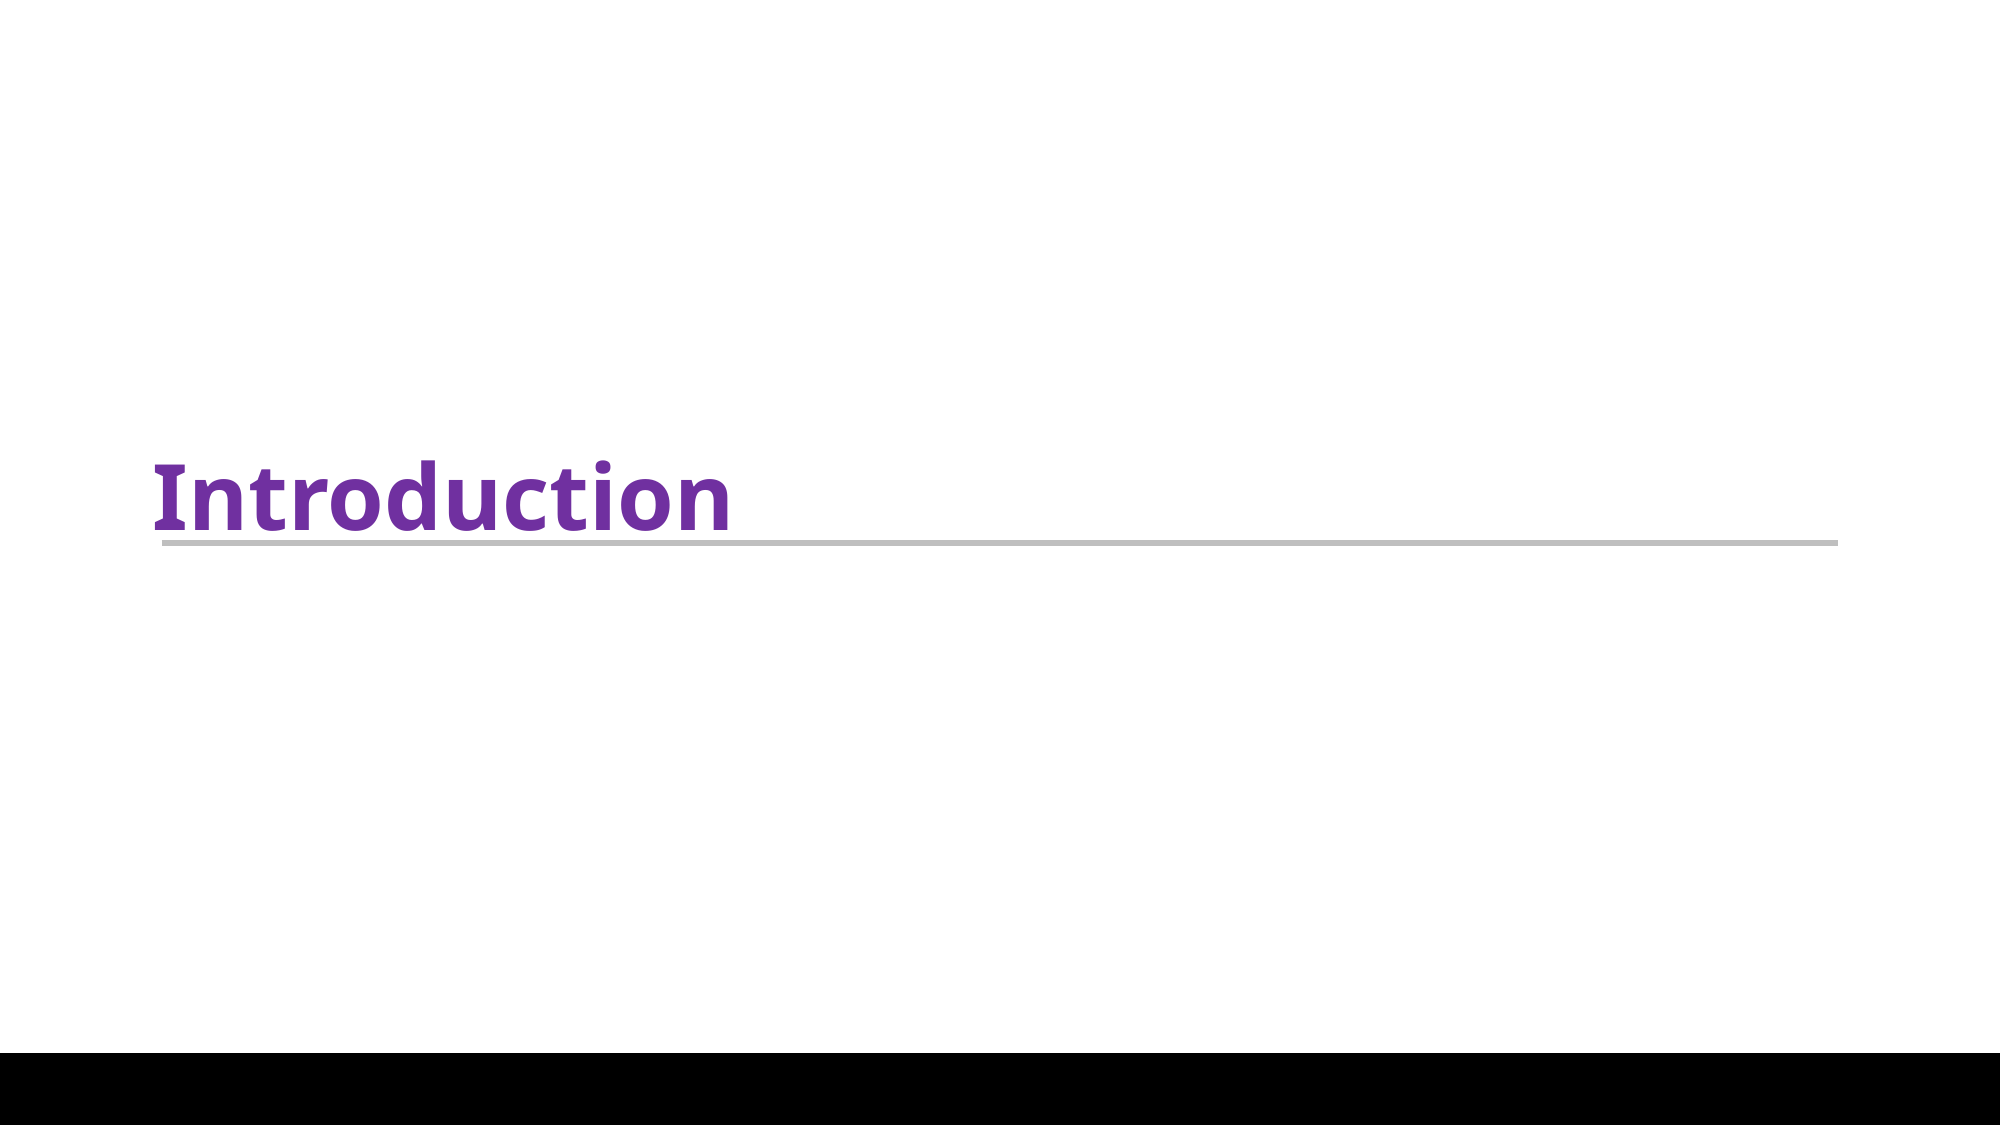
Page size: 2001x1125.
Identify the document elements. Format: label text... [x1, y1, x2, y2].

title Introduction [137, 435, 1863, 566]
text_box [0, 1053, 2000, 1125]
